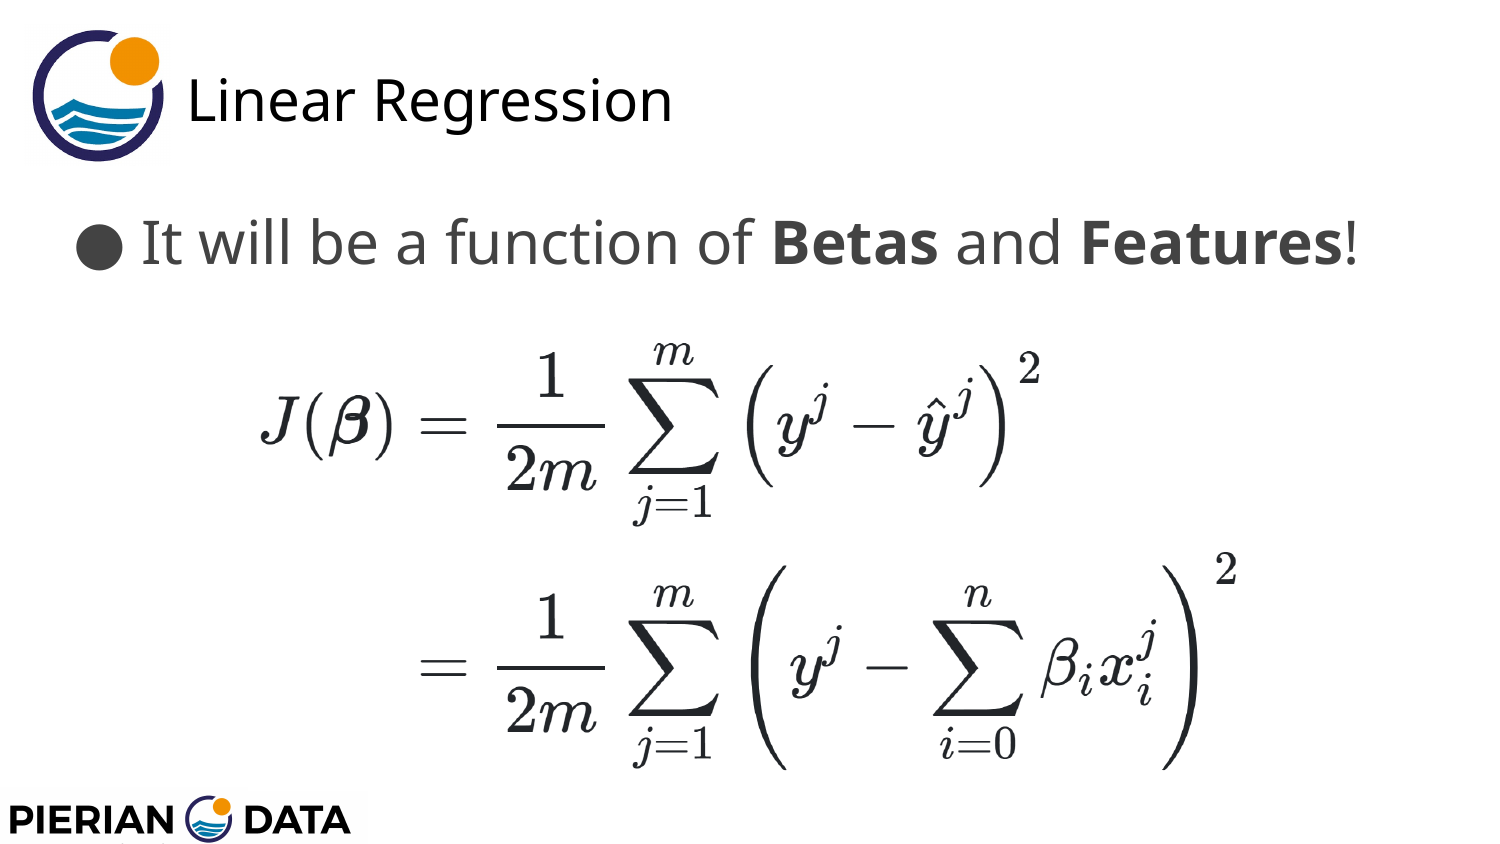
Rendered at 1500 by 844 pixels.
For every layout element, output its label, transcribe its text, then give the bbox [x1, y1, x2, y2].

list It will be a function of Betas and Features! [51, 189, 1476, 750]
picture [0, 288, 1252, 844]
title Linear Regression [176, 48, 1449, 143]
picture [24, 24, 172, 167]
